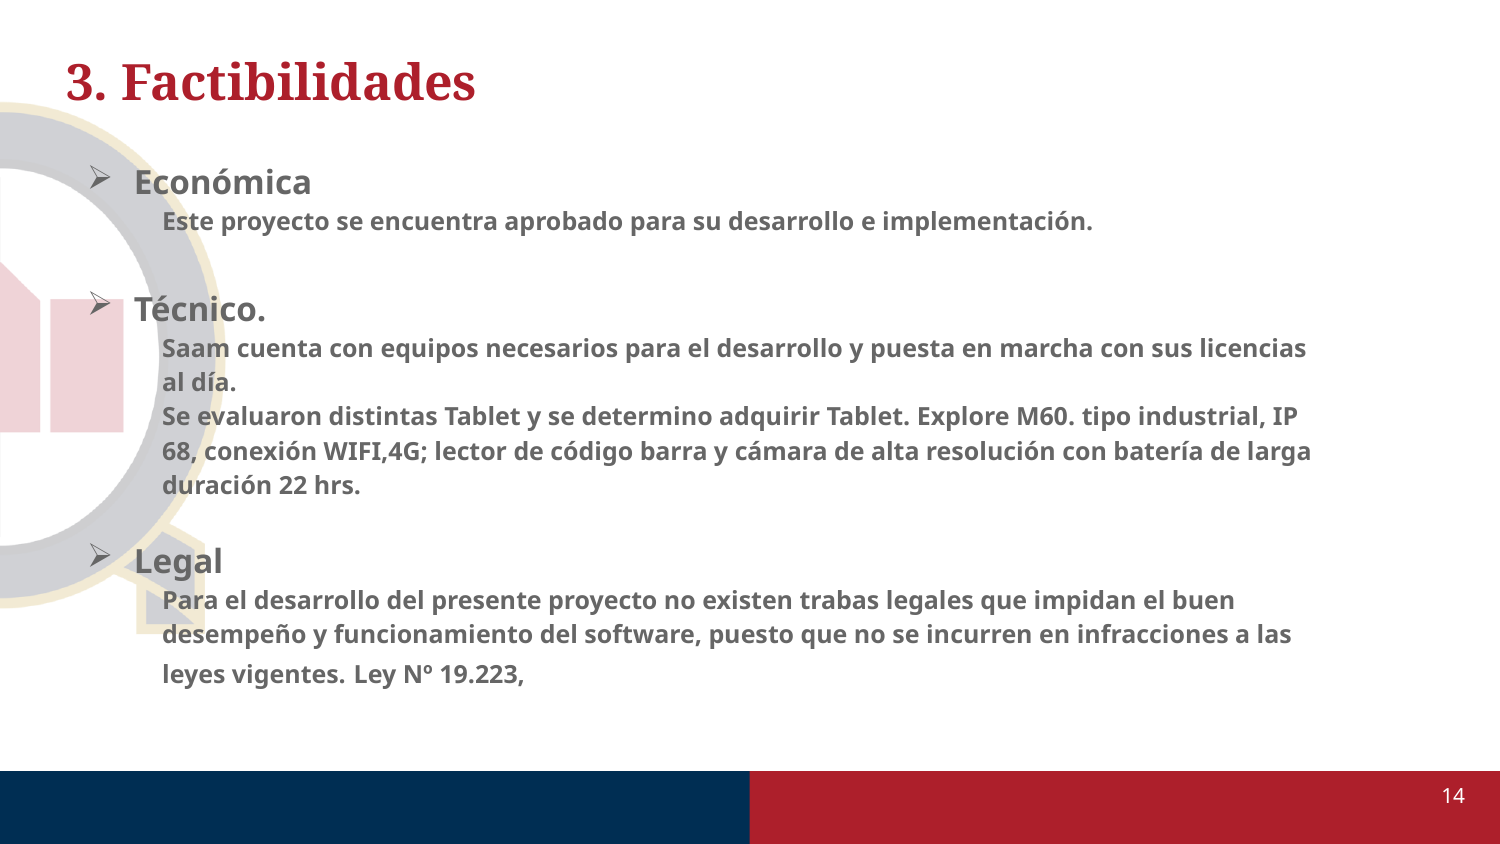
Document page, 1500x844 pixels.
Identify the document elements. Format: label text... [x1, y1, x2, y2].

picture [0, 97, 232, 640]
title 3. Factibilidades [51, 35, 1449, 130]
slide_number 14 [1389, 764, 1480, 830]
picture [0, 771, 1500, 844]
list Económica Este proyecto se encuentra aprobado para su desarrollo e implementación. Técnico. Saam cuenta con equipos necesarios para el desarrollo y puesta en marcha con sus licencias al día. Se evaluaron distintas Tablet y se determino adquirir Tablet. Explore M60. tipo industrial, IP 68, conexión WIFI,4G; lector de código barra y cámara de alta resolución con batería de larga duración 22 hrs. Legal Para el desarrollo del presente proyecto no existen trabas legales que impidan el buen desempeño y funcionamiento del software, puesto que no se incurren en infracciones a las leyes vigentes. Ley Nº 19.223, [51, 140, 1346, 796]
